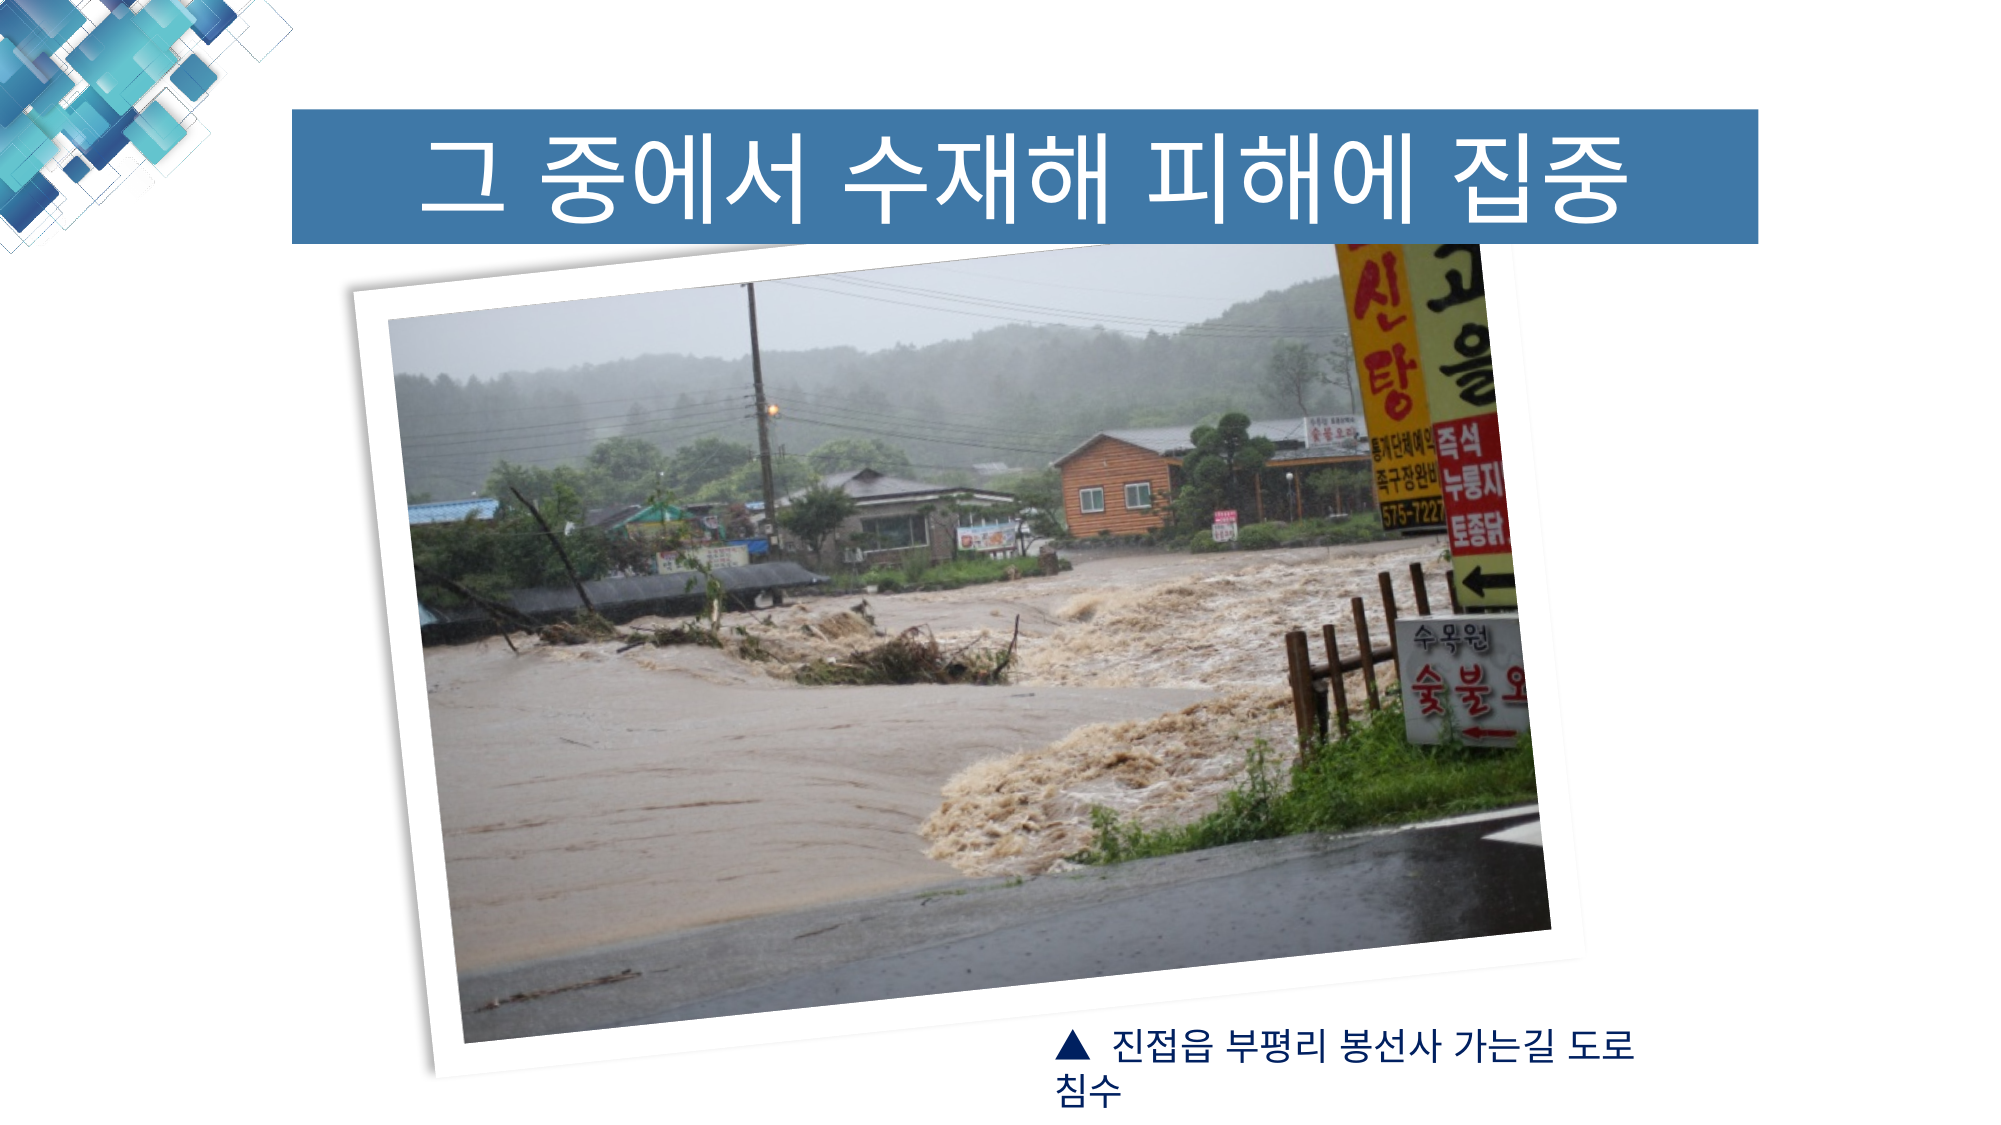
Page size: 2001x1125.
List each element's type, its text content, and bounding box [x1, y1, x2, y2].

text_box 그 중에서 수재해 피해에 집중 [293, 109, 1759, 244]
text_box ▲ 진접읍 부평리 봉선사 가는길 도로 침수 [1039, 1015, 1727, 1121]
picture [389, 244, 1551, 1043]
picture [0, 0, 293, 261]
